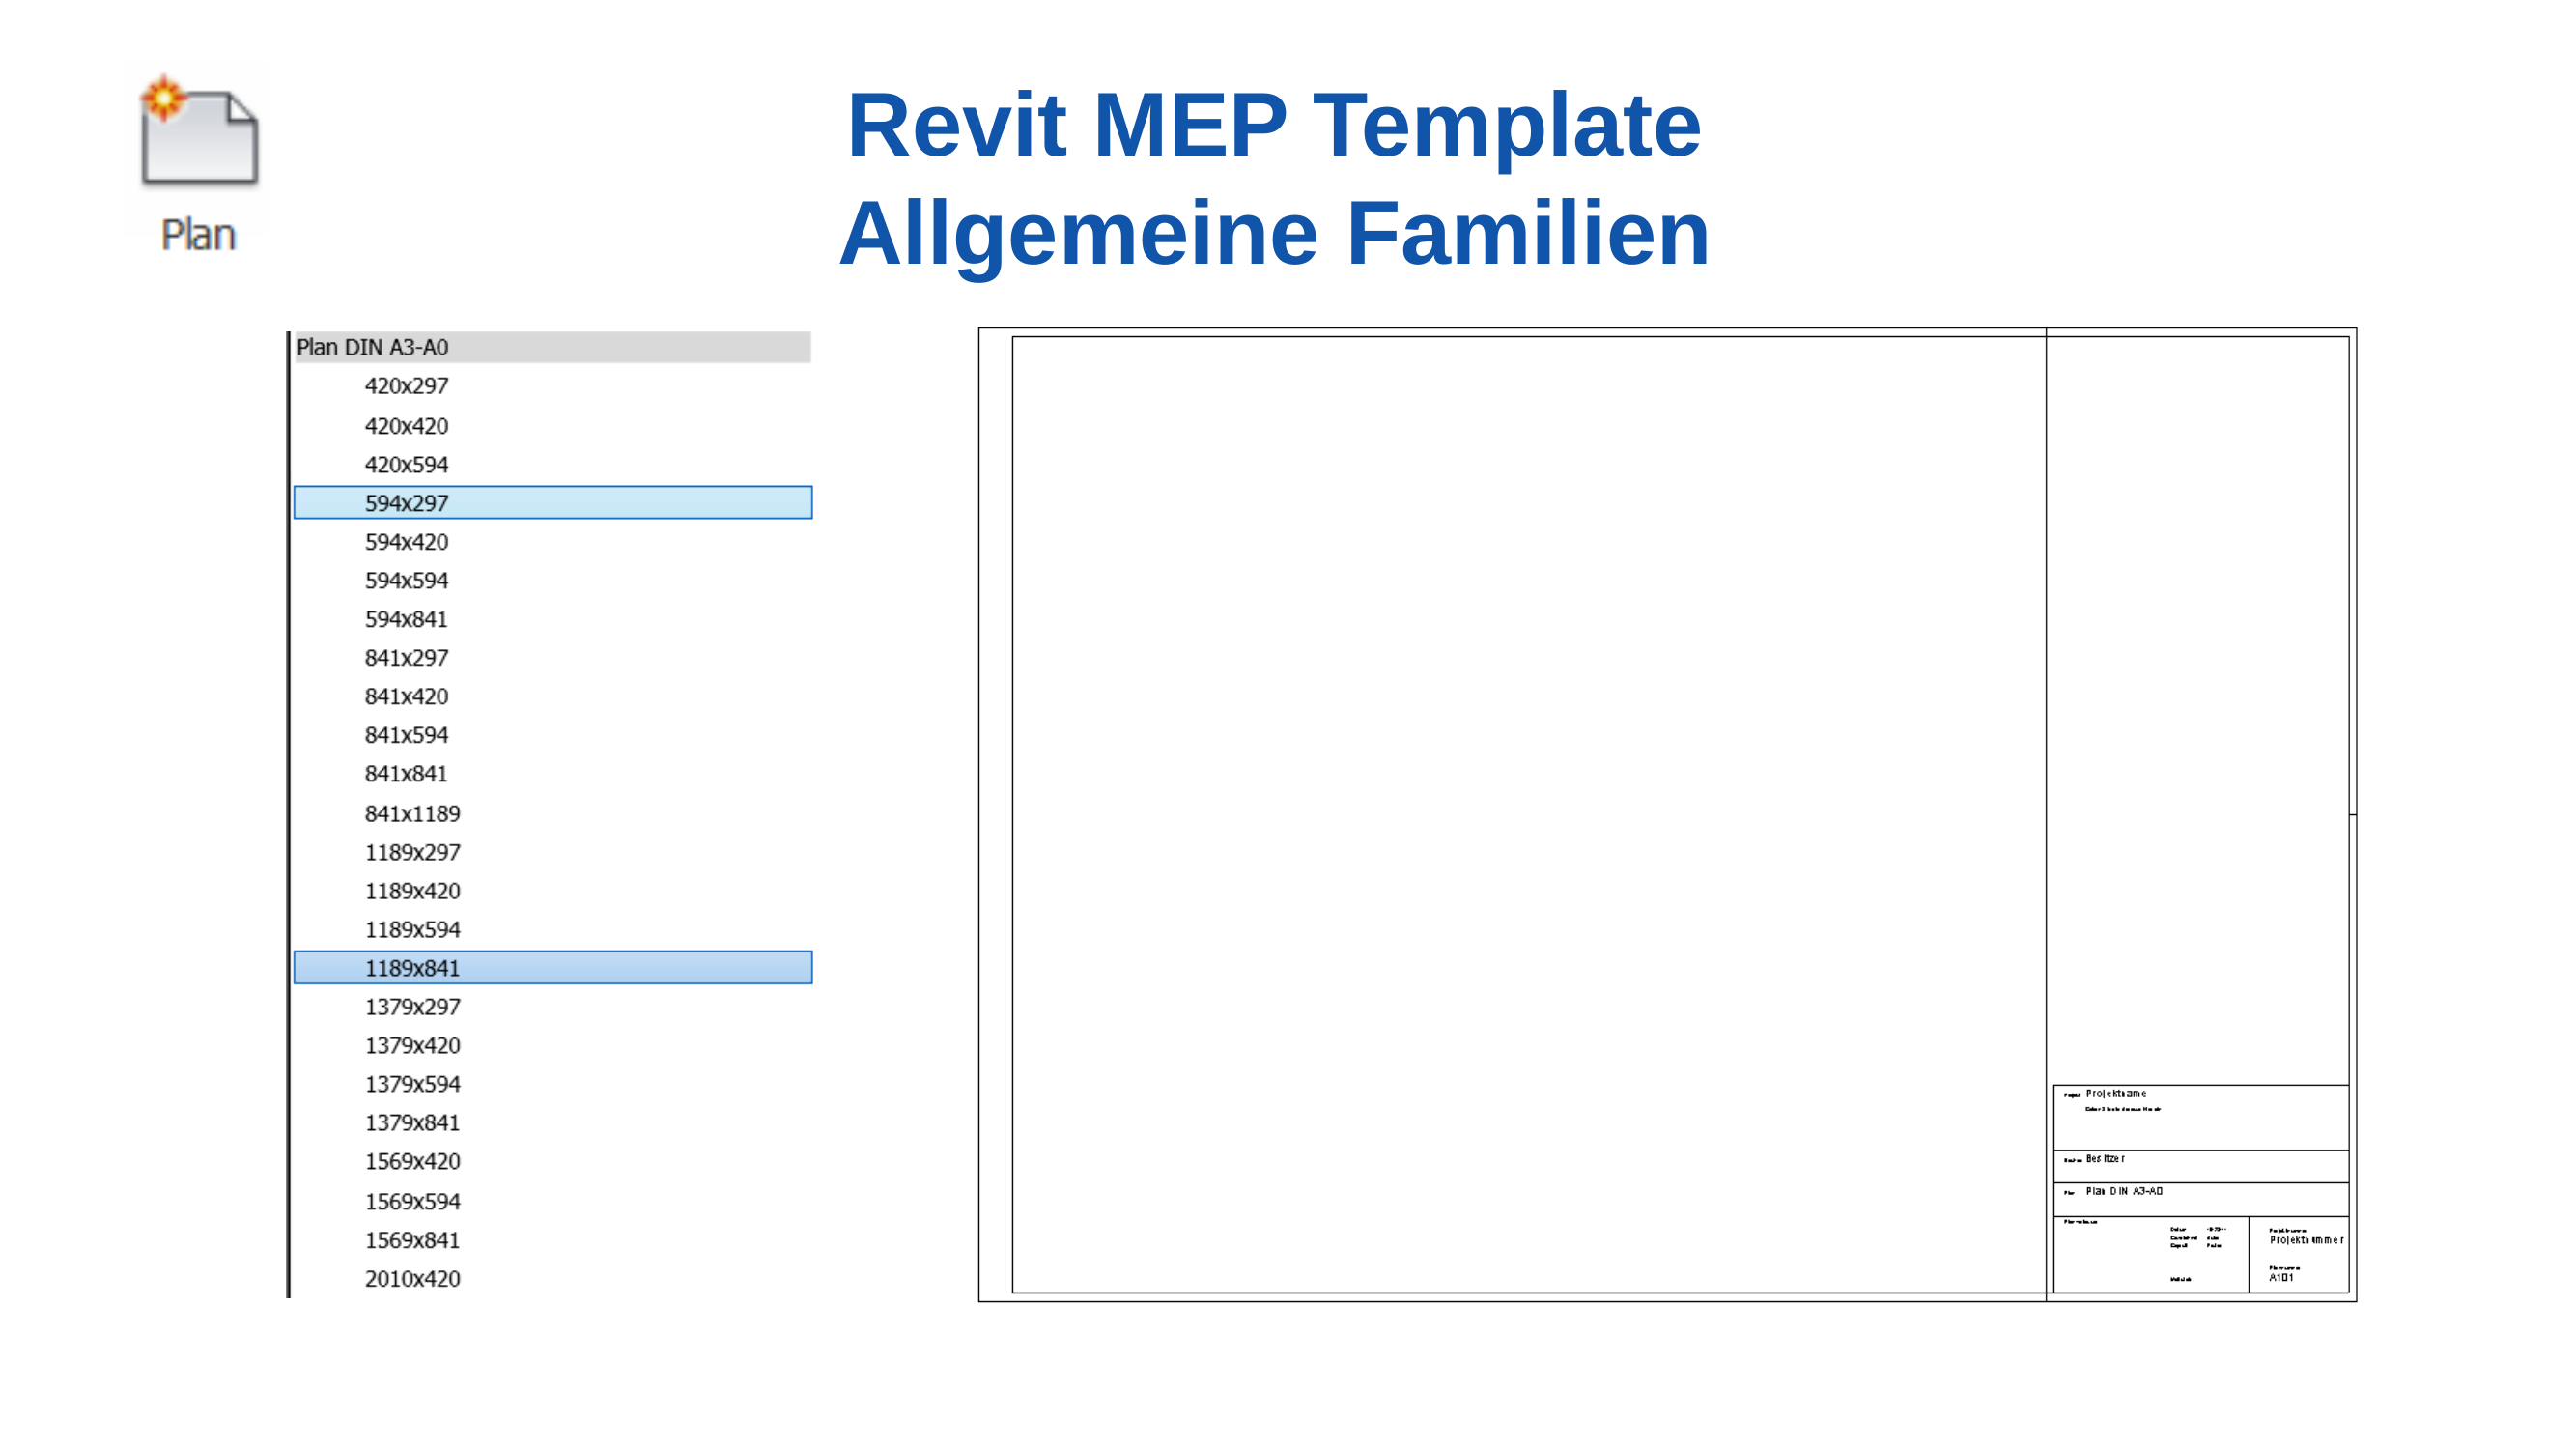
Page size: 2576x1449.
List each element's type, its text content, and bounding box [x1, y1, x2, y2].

picture [966, 315, 2384, 1315]
title Revit MEP Template Allgemeine Familien [375, 58, 2176, 299]
picture [285, 331, 818, 1298]
picture [121, 59, 269, 300]
